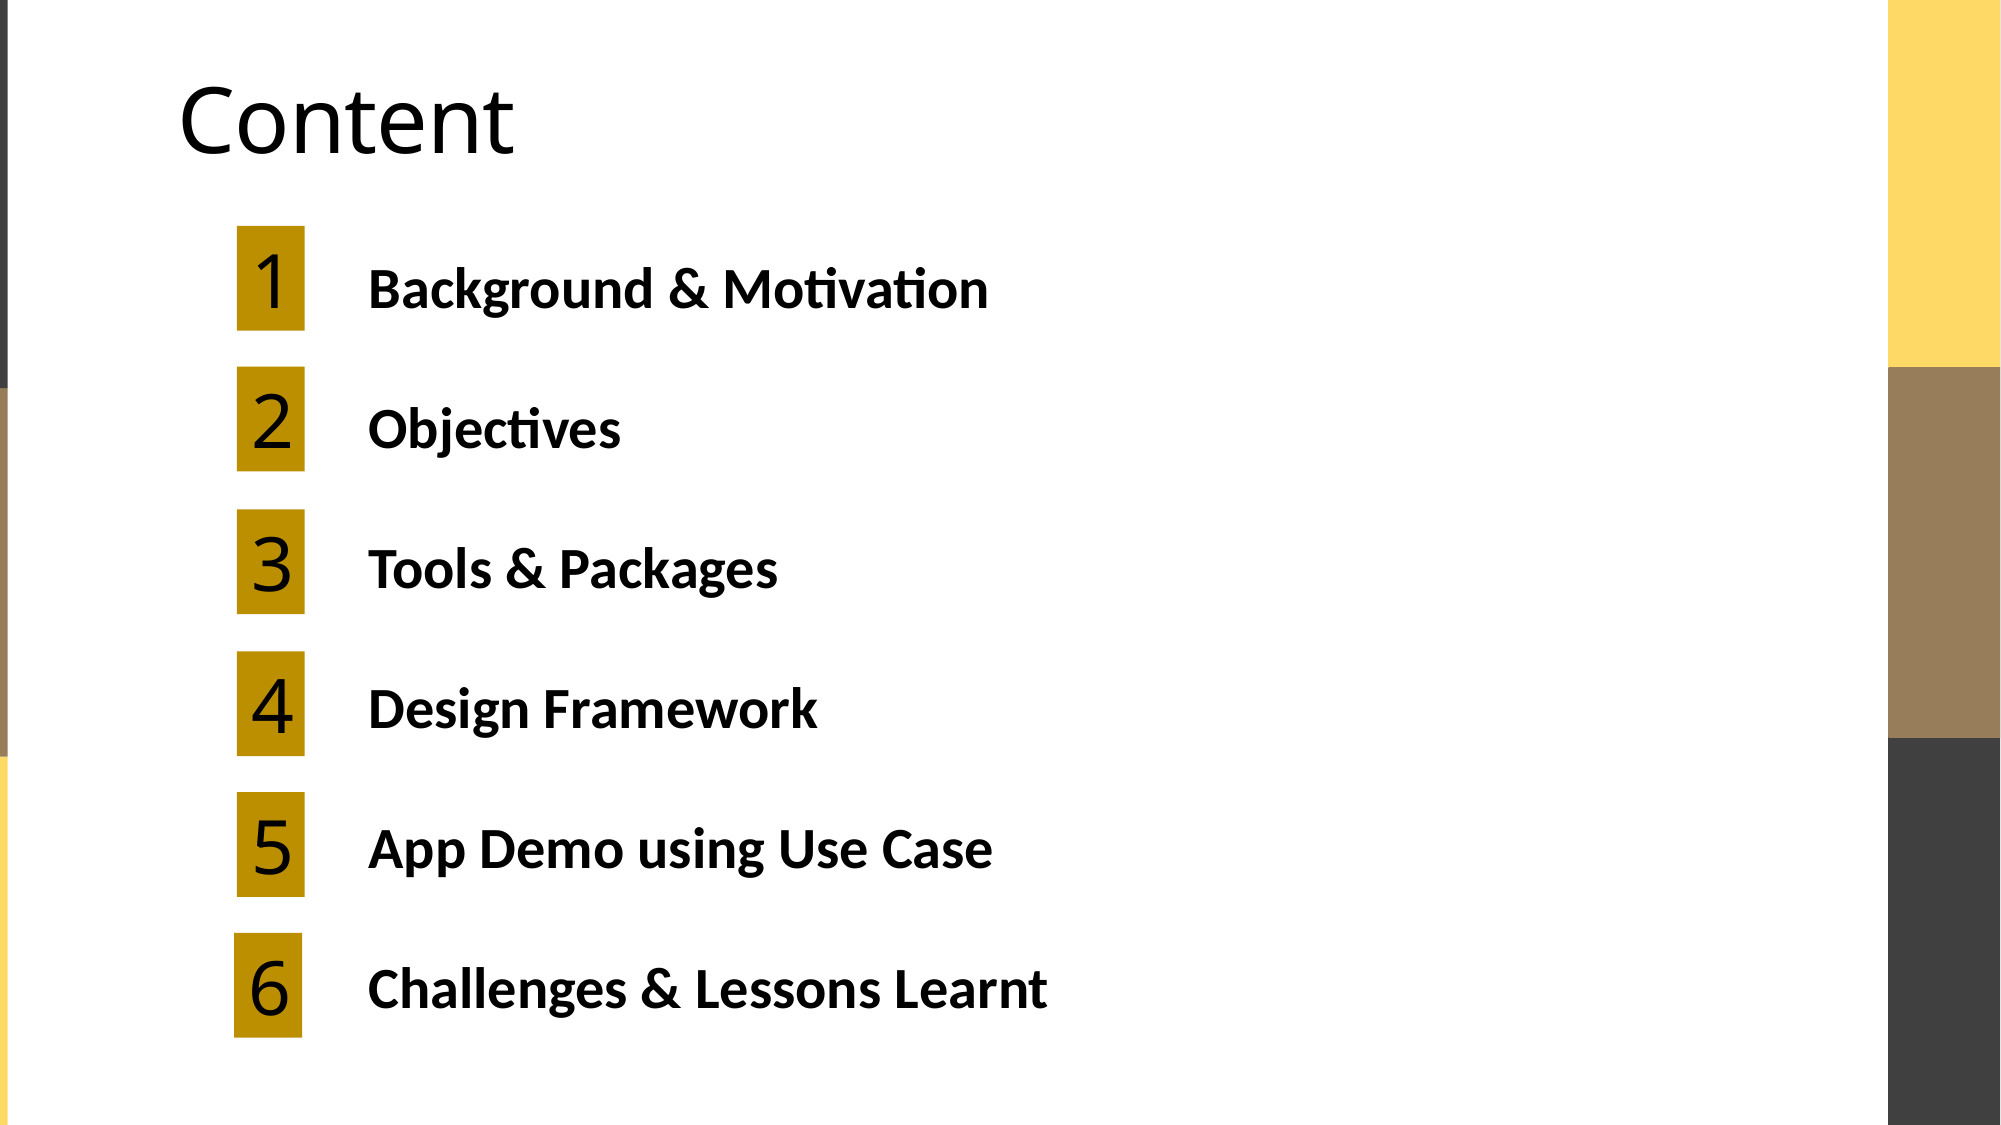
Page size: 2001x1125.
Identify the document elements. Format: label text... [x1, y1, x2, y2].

text_box 5 [236, 792, 305, 897]
text_box Background & Motivation Objectives Tools & Packages Design Framework App Demo using Use Case Challenges & Lessons Learnt [353, 242, 1426, 1028]
text_box 6 [234, 932, 303, 1038]
text_box 1 [236, 225, 305, 331]
title Content [162, 32, 1679, 182]
text_box 2 [236, 366, 305, 472]
text_box 3 [236, 509, 305, 615]
text_box 4 [236, 651, 305, 757]
